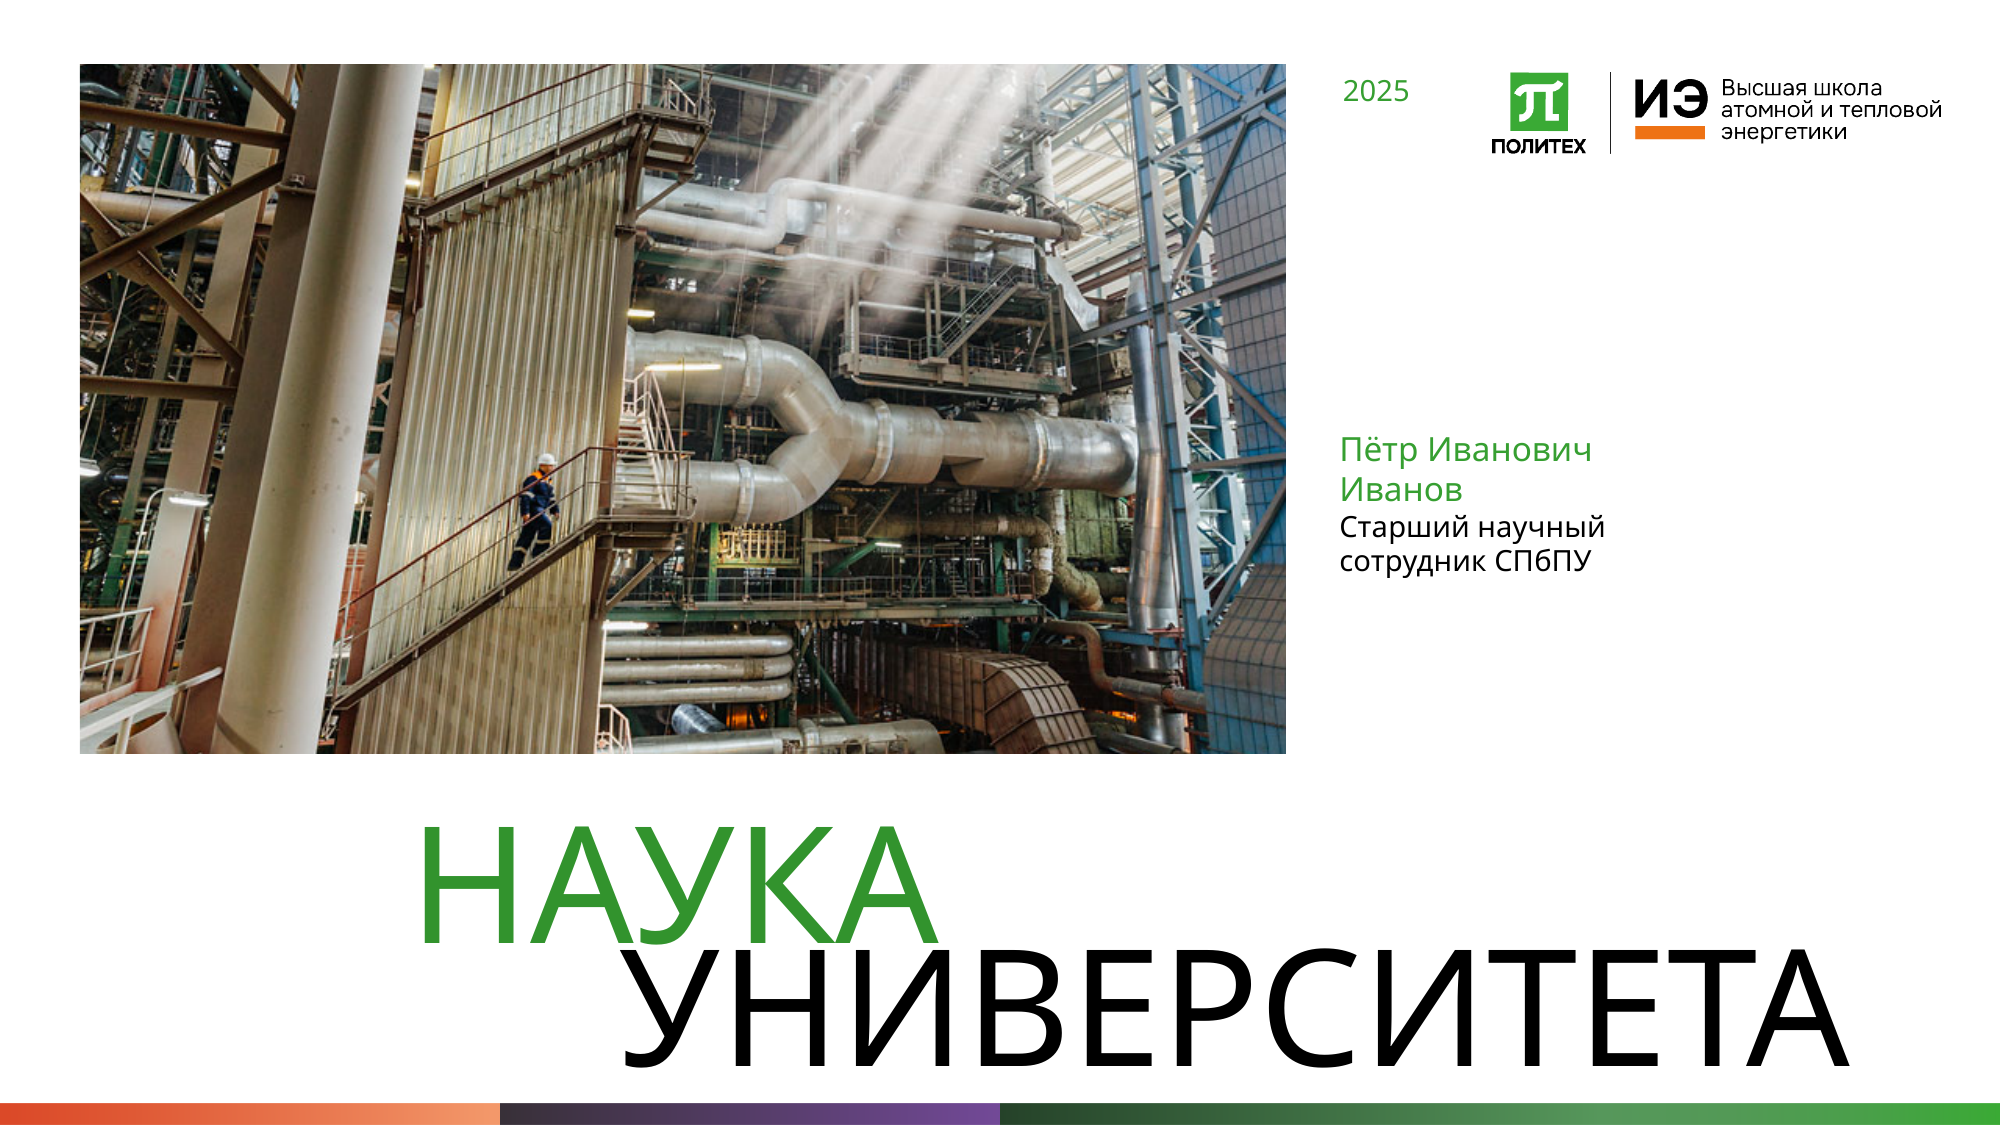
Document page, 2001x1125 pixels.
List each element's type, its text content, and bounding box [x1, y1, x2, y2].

text_box НАУКА [268, 834, 2000, 977]
picture [1492, 115, 1942, 168]
text_box УНИВЕРСИТЕТА [604, 896, 2000, 1107]
text_box Пётр Иванович Иванов Старший научный сотрудник СПбПУ [1324, 420, 1956, 586]
text_box 2025 [1328, 64, 2000, 115]
picture [0, 1103, 2000, 1125]
picture [79, 64, 1286, 754]
